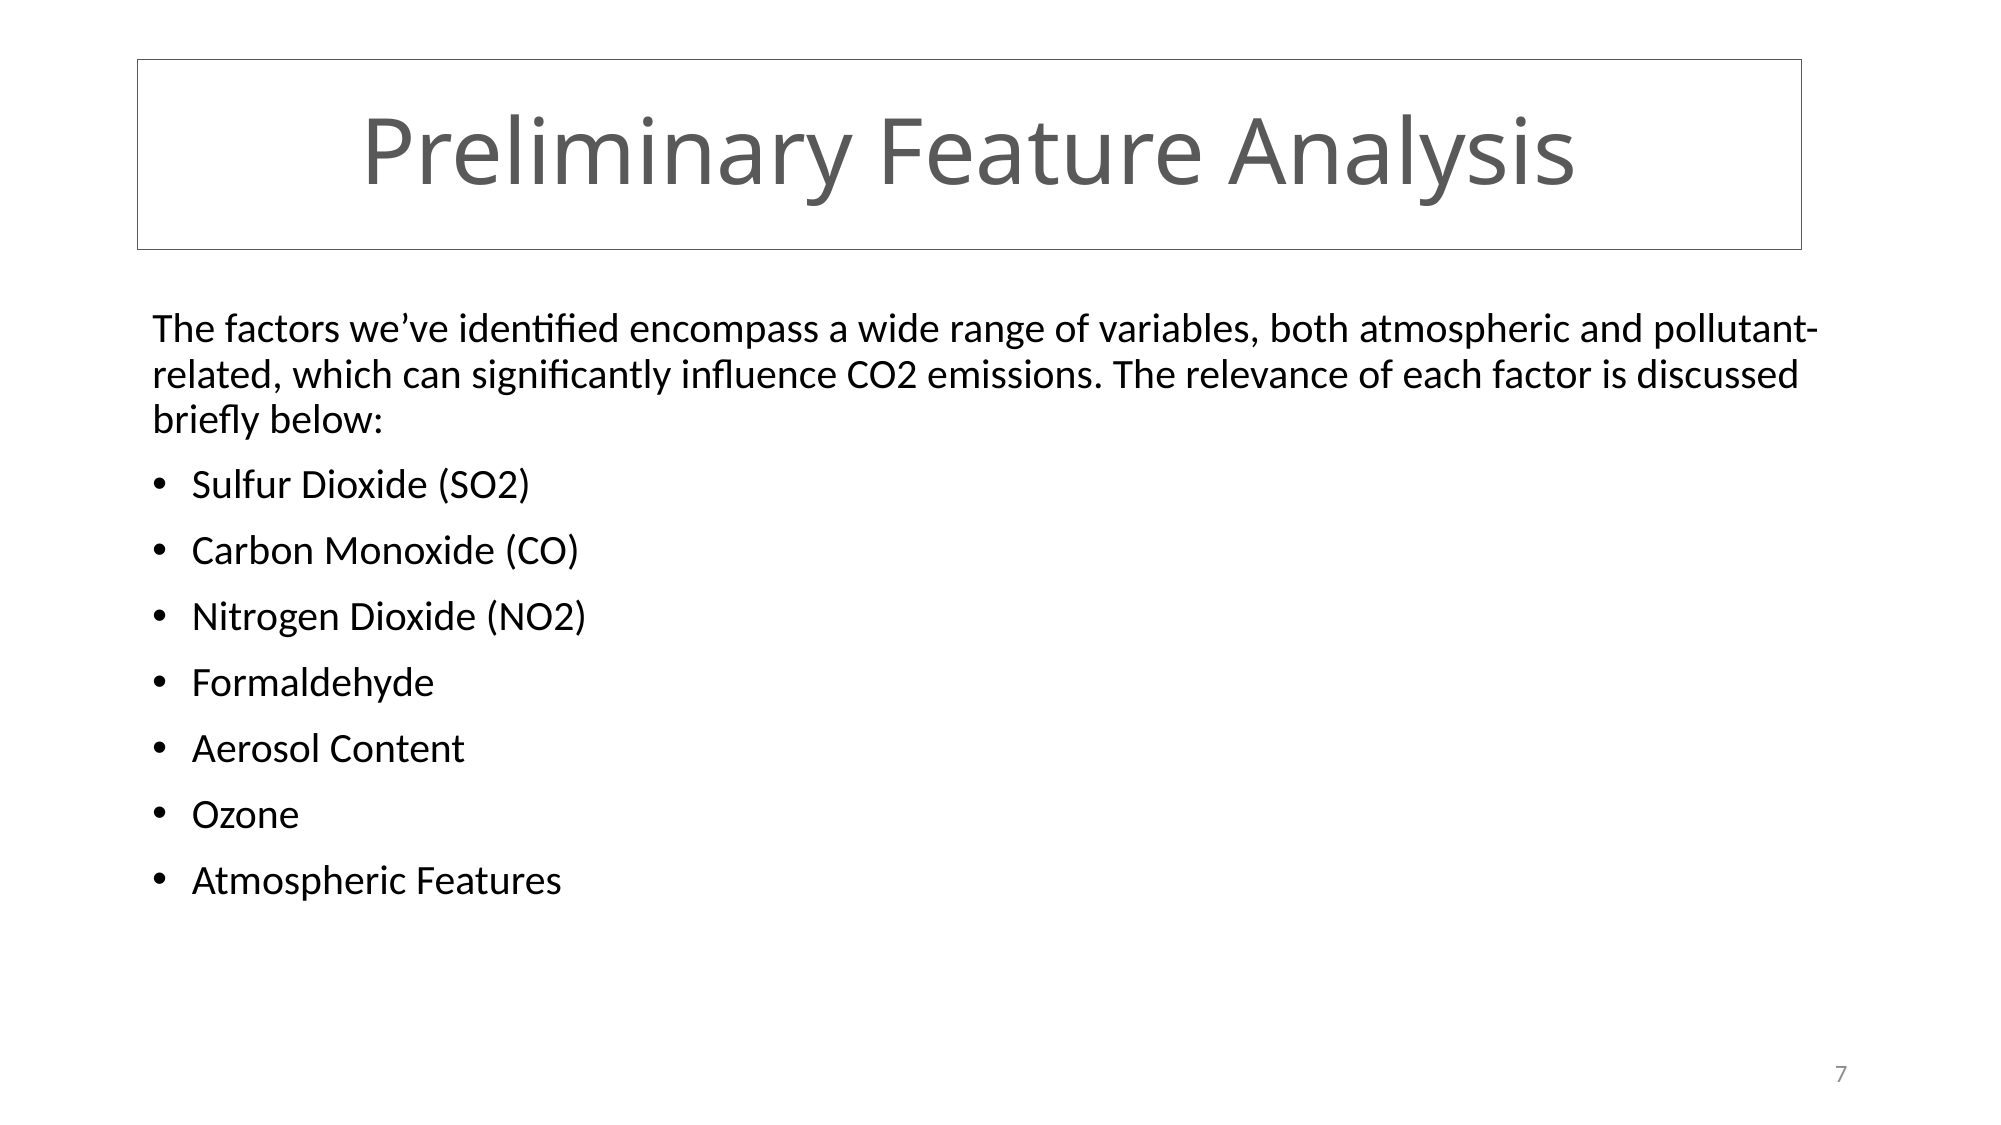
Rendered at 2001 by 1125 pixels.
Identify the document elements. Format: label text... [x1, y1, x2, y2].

title Preliminary Feature Analysis [137, 59, 1802, 250]
list The factors we’ve identified encompass a wide range of variables, both atmospheric and pollutant-related, which can significantly influence CO2 emissions. The relevance of each factor is discussed briefly below: Sulfur Dioxide (SO2) Carbon Monoxide (CO) Nitrogen Dioxide (NO2) Formaldehyde Aerosol Content Ozone Atmospheric Features [137, 299, 1863, 1014]
slide_number 7 [1412, 1042, 1863, 1103]
